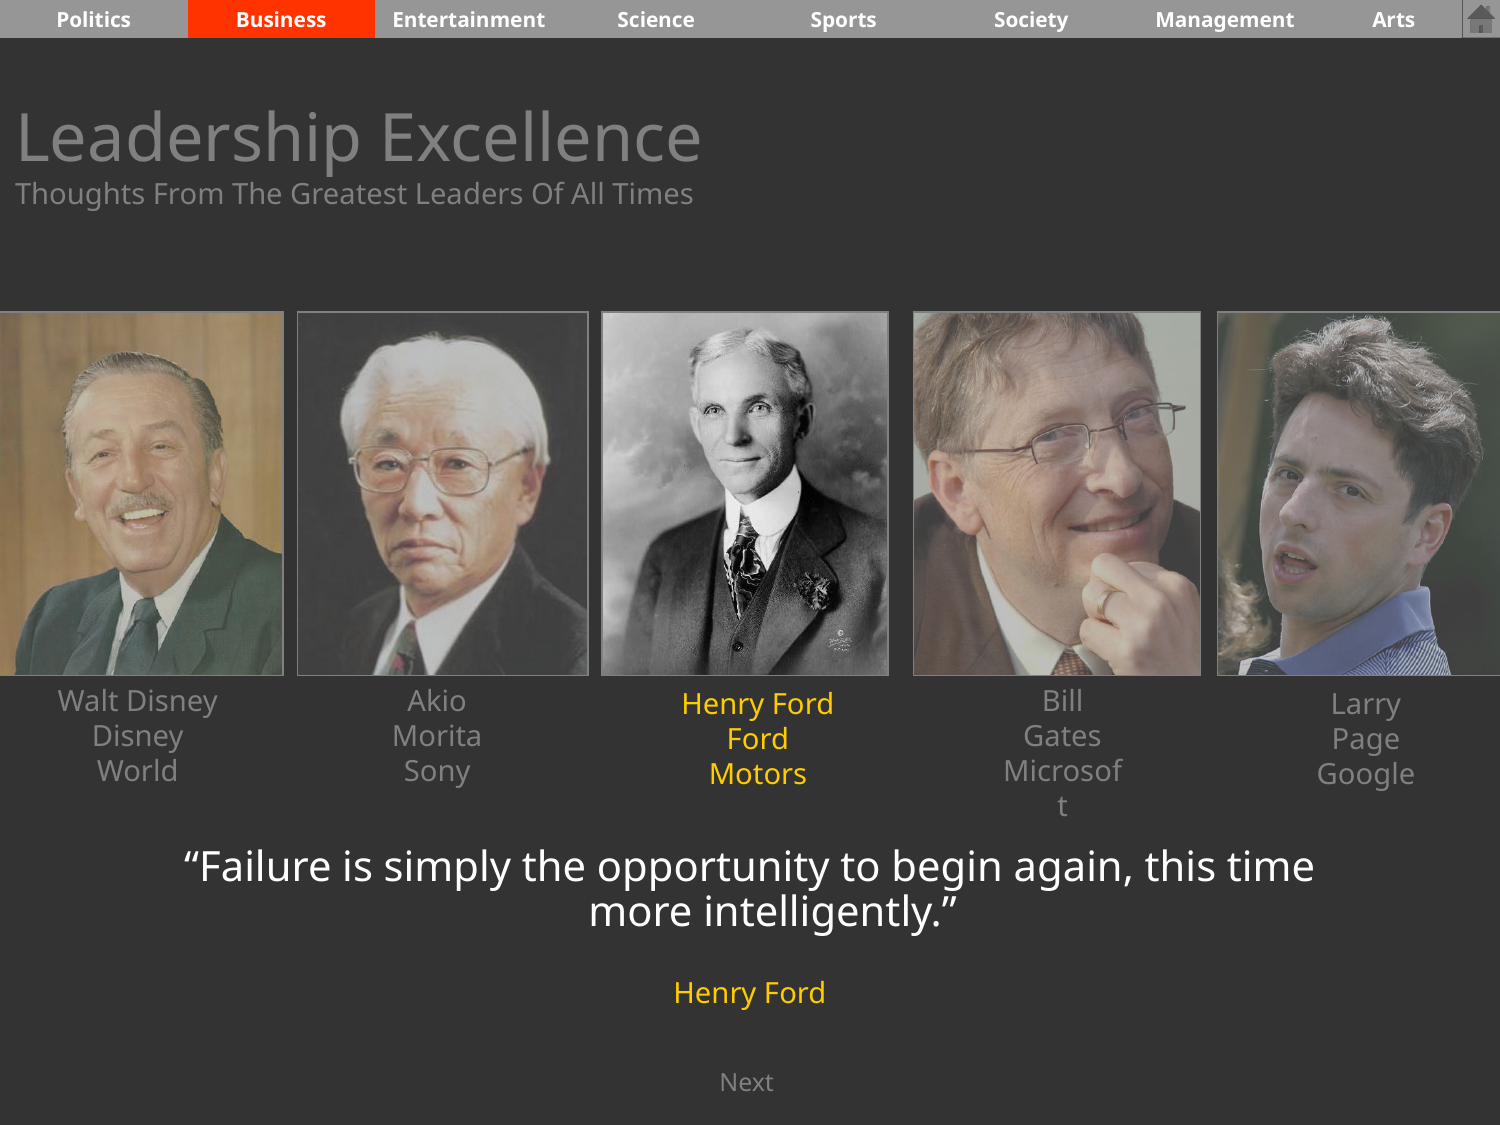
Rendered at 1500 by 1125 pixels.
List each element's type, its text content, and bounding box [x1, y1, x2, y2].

picture [914, 312, 1201, 676]
picture [1217, 312, 1500, 676]
picture [0, 312, 283, 676]
text_box Science [562, 0, 750, 38]
text_box Henry Ford Ford Motors [665, 683, 850, 763]
text_box Akio Morita Sony [350, 683, 525, 760]
text_box [1462, 0, 1500, 38]
text_box Leadership Excellence Thoughts From The Greatest Leaders Of All Times [0, 87, 1025, 218]
text_box Arts [1324, 0, 1462, 38]
text_box Management [1125, 0, 1324, 38]
text_box Walt Disney Disney World [37, 683, 238, 760]
text_box Society [937, 0, 1125, 38]
text_box Politics [0, 0, 187, 38]
text_box Larry Page Google [1282, 683, 1450, 763]
picture [602, 312, 888, 676]
text_box Next [699, 1062, 800, 1101]
list “Failure is simply the opportunity to begin again, this time more intelligently.” Henry Ford [112, 837, 1388, 1000]
picture [298, 312, 588, 676]
text_box Bill Gates Microsoft [987, 683, 1138, 760]
text_box Business [187, 0, 375, 38]
text_box Entertainment [375, 0, 562, 38]
text_box Sports [750, 0, 937, 38]
